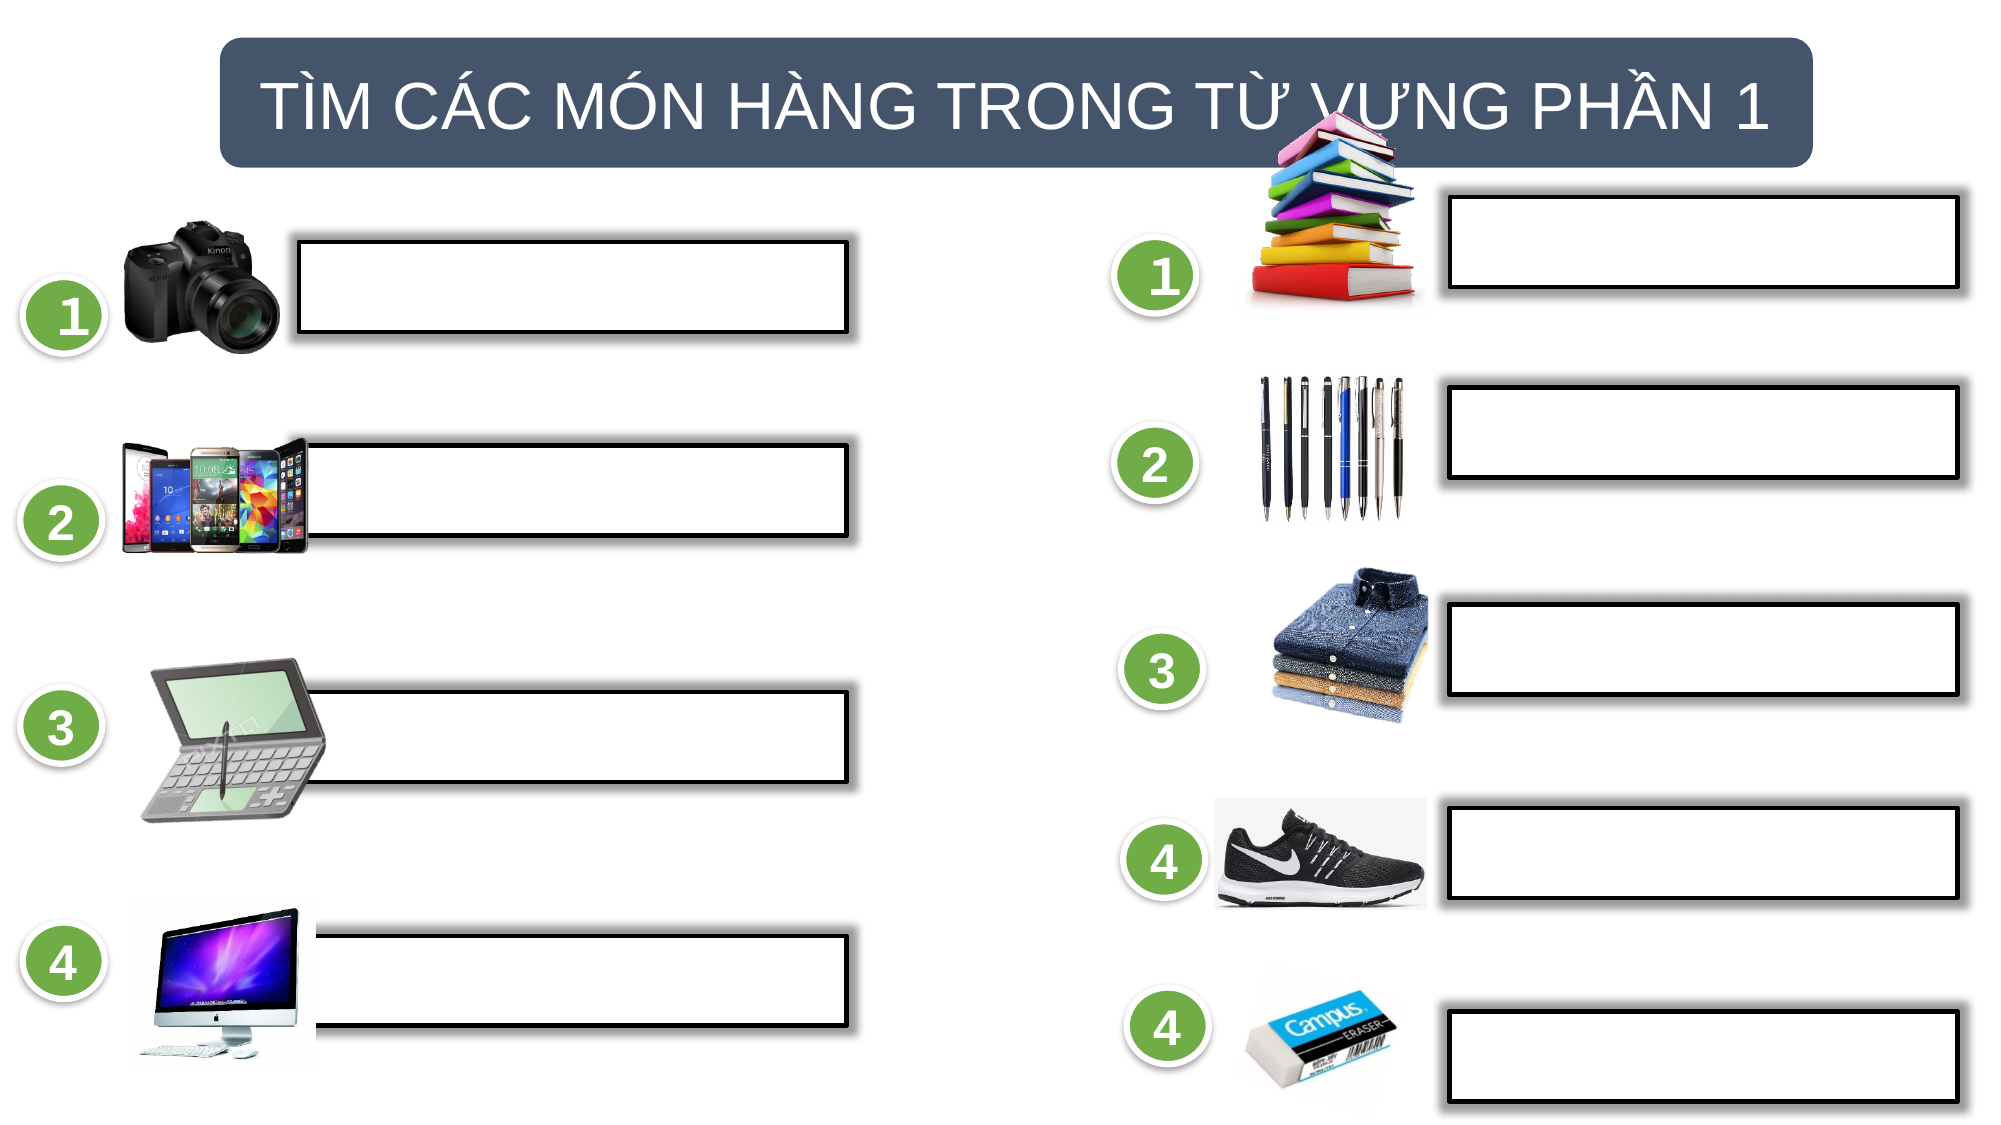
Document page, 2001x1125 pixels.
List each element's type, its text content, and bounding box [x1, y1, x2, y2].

text_box [1447, 806, 1960, 900]
picture [121, 220, 280, 355]
picture [1235, 110, 1431, 316]
text_box [1447, 602, 1960, 696]
text_box 4 [1119, 818, 1208, 901]
text_box １ [19, 273, 108, 357]
picture [1258, 374, 1408, 523]
picture [1213, 798, 1427, 910]
text_box 4 [19, 919, 108, 1003]
text_box 2 [1110, 421, 1200, 505]
picture [127, 896, 316, 1074]
text_box 3 [1117, 627, 1207, 711]
text_box 4 [1123, 984, 1212, 1068]
text_box [1448, 195, 1959, 289]
picture [99, 605, 365, 886]
text_box [320, 444, 848, 538]
picture [1250, 559, 1438, 726]
text_box 2 [17, 478, 106, 562]
picture [114, 432, 316, 560]
text_box [1447, 385, 1960, 479]
text_box [320, 934, 848, 1028]
text_box [297, 240, 848, 334]
text_box [1447, 1009, 1960, 1104]
text_box TÌM CÁC MÓN HÀNG TRONG TỪ VỰNG PHẦN 1 [217, 35, 1816, 170]
picture [1234, 961, 1406, 1118]
text_box １ [1110, 233, 1200, 317]
text_box 3 [17, 683, 106, 767]
text_box [335, 690, 848, 784]
